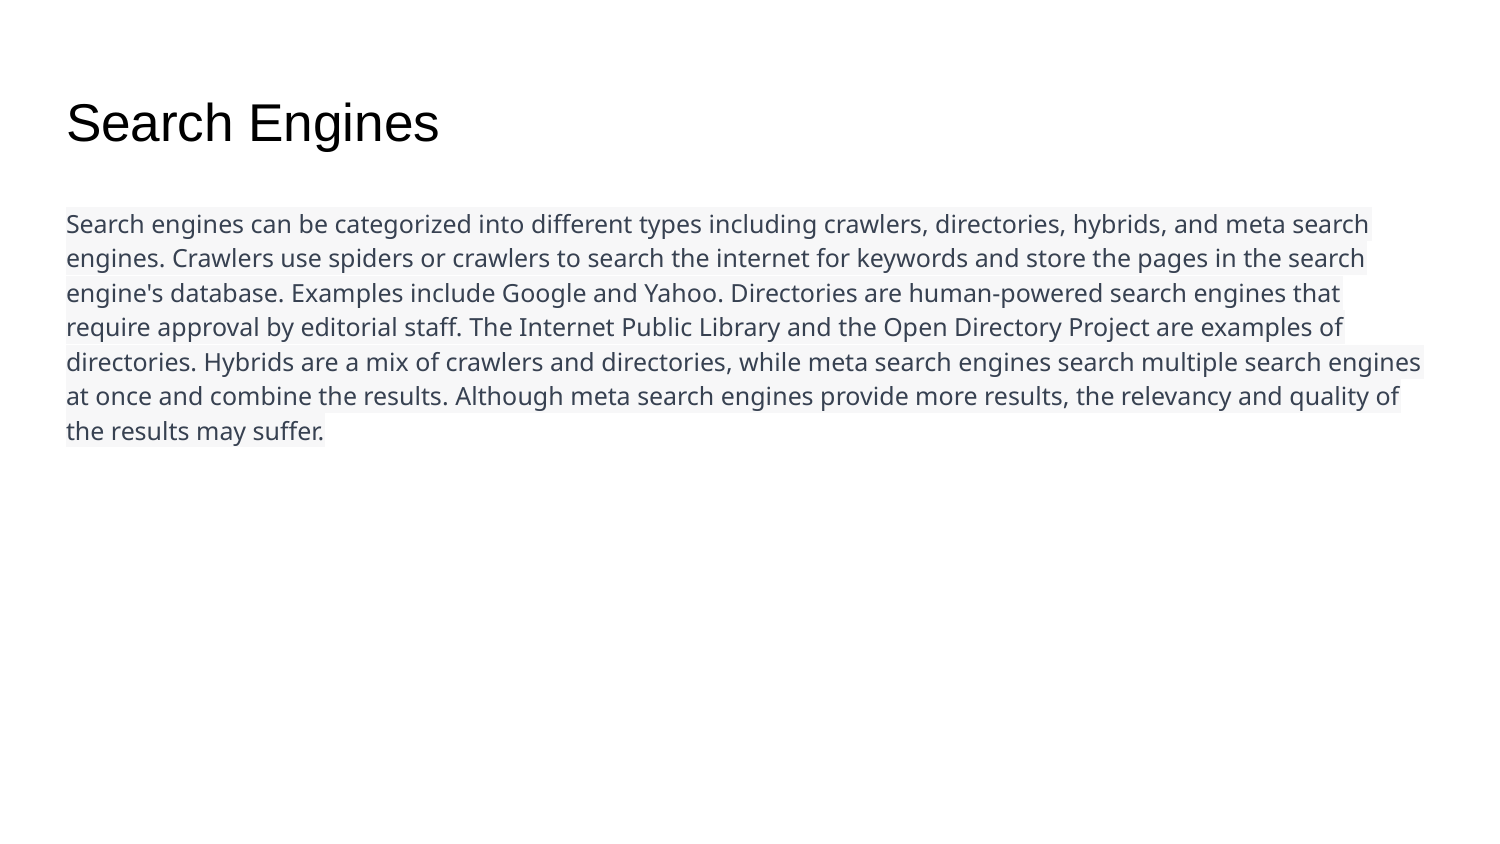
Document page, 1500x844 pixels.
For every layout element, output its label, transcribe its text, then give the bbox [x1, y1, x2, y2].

title Search Engines [51, 72, 1449, 167]
list Search engines can be categorized into different types including crawlers, directories, hybrids, and meta search engines. Crawlers use spiders or crawlers to search the internet for keywords and store the pages in the search engine's database. Examples include Google and Yahoo. Directories are human-powered search engines that require approval by editorial staff. The Internet Public Library and the Open Directory Project are examples of directories. Hybrids are a mix of crawlers and directories, while meta search engines search multiple search engines at once and combine the results. Although meta search engines provide more results, the relevancy and quality of the results may suffer. [51, 189, 1449, 750]
